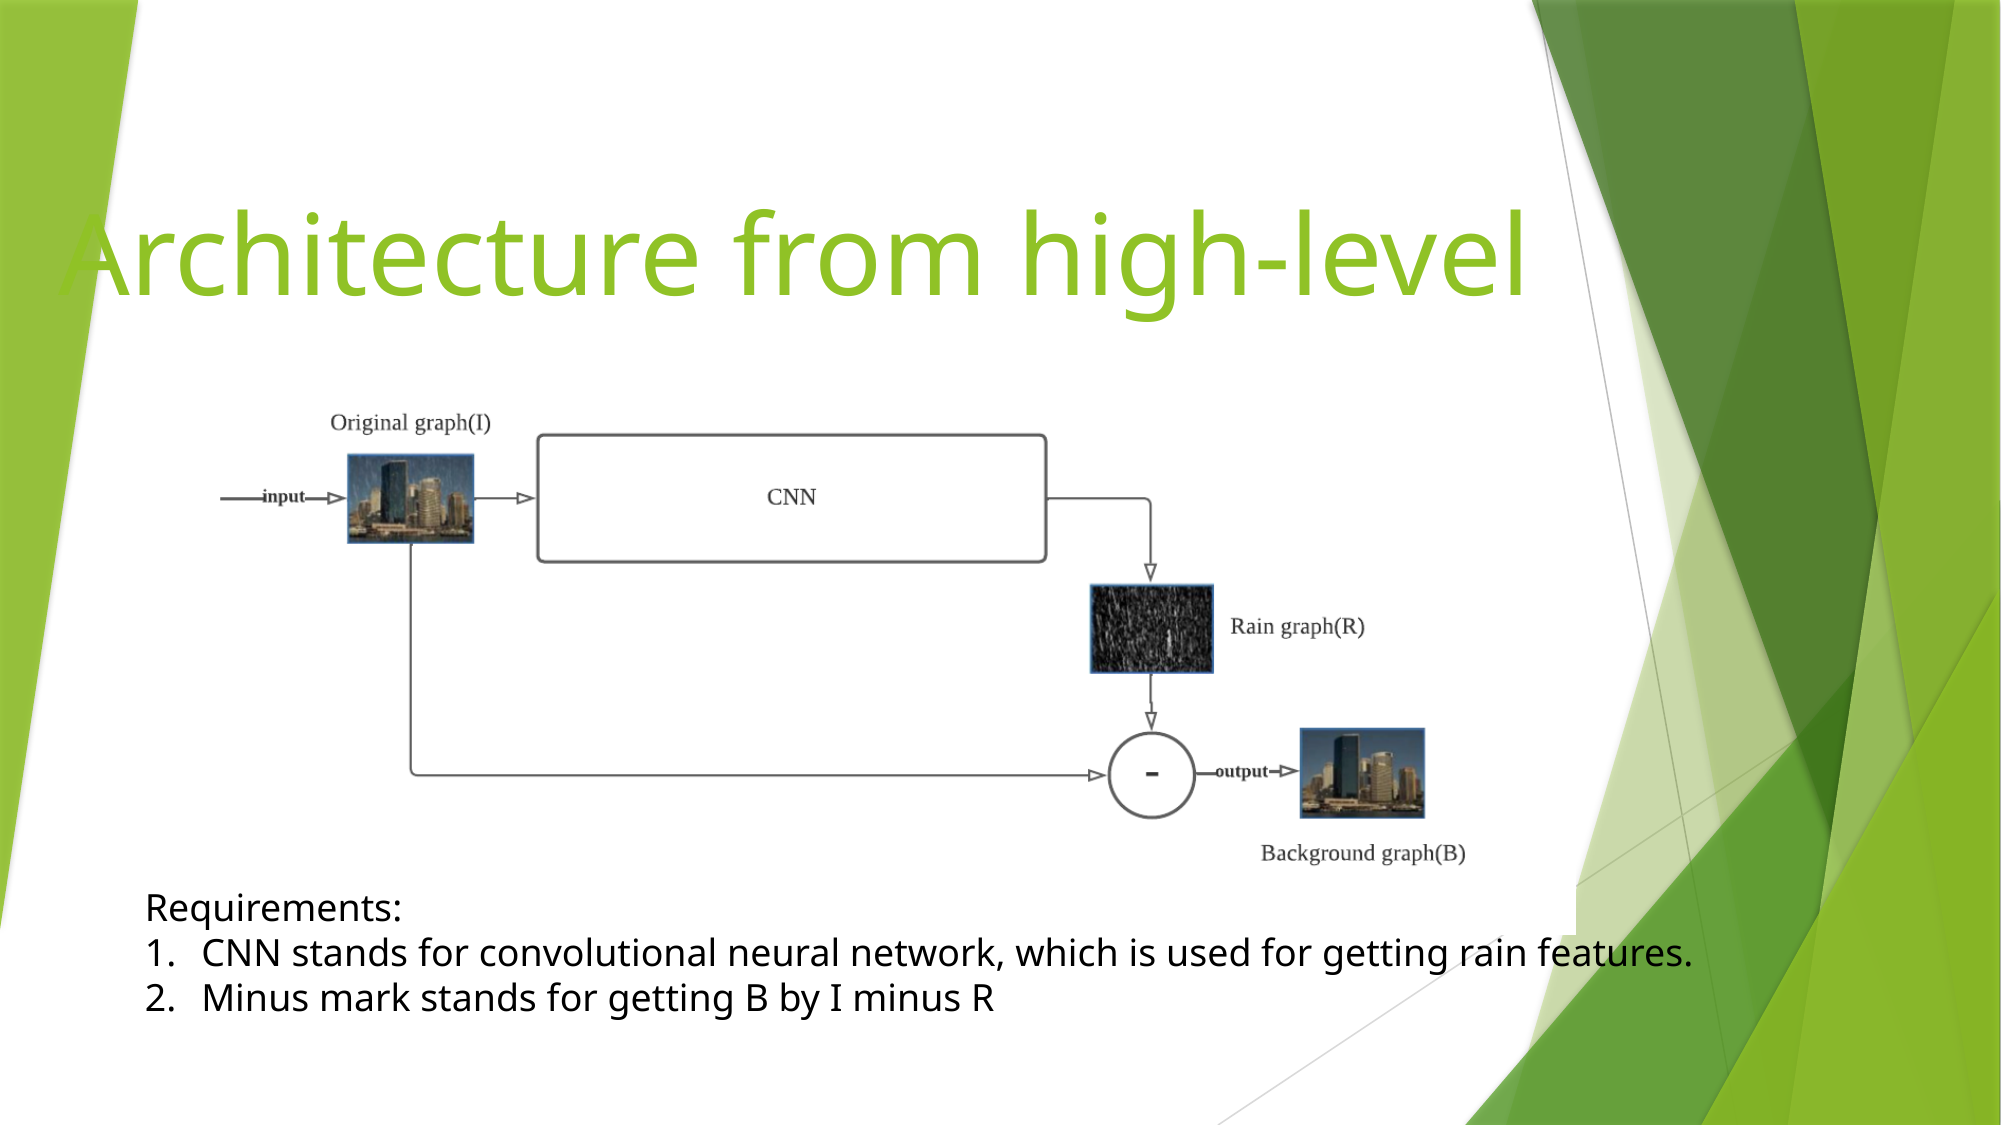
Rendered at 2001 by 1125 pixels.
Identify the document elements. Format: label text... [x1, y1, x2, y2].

picture [142, 344, 1577, 936]
title Architecture from high-level [0, 190, 1547, 461]
text_box Requirements: CNN stands for convolutional neural network, which is used for getting rain features. Minus mark stands for getting B by I minus R [130, 876, 1710, 1026]
